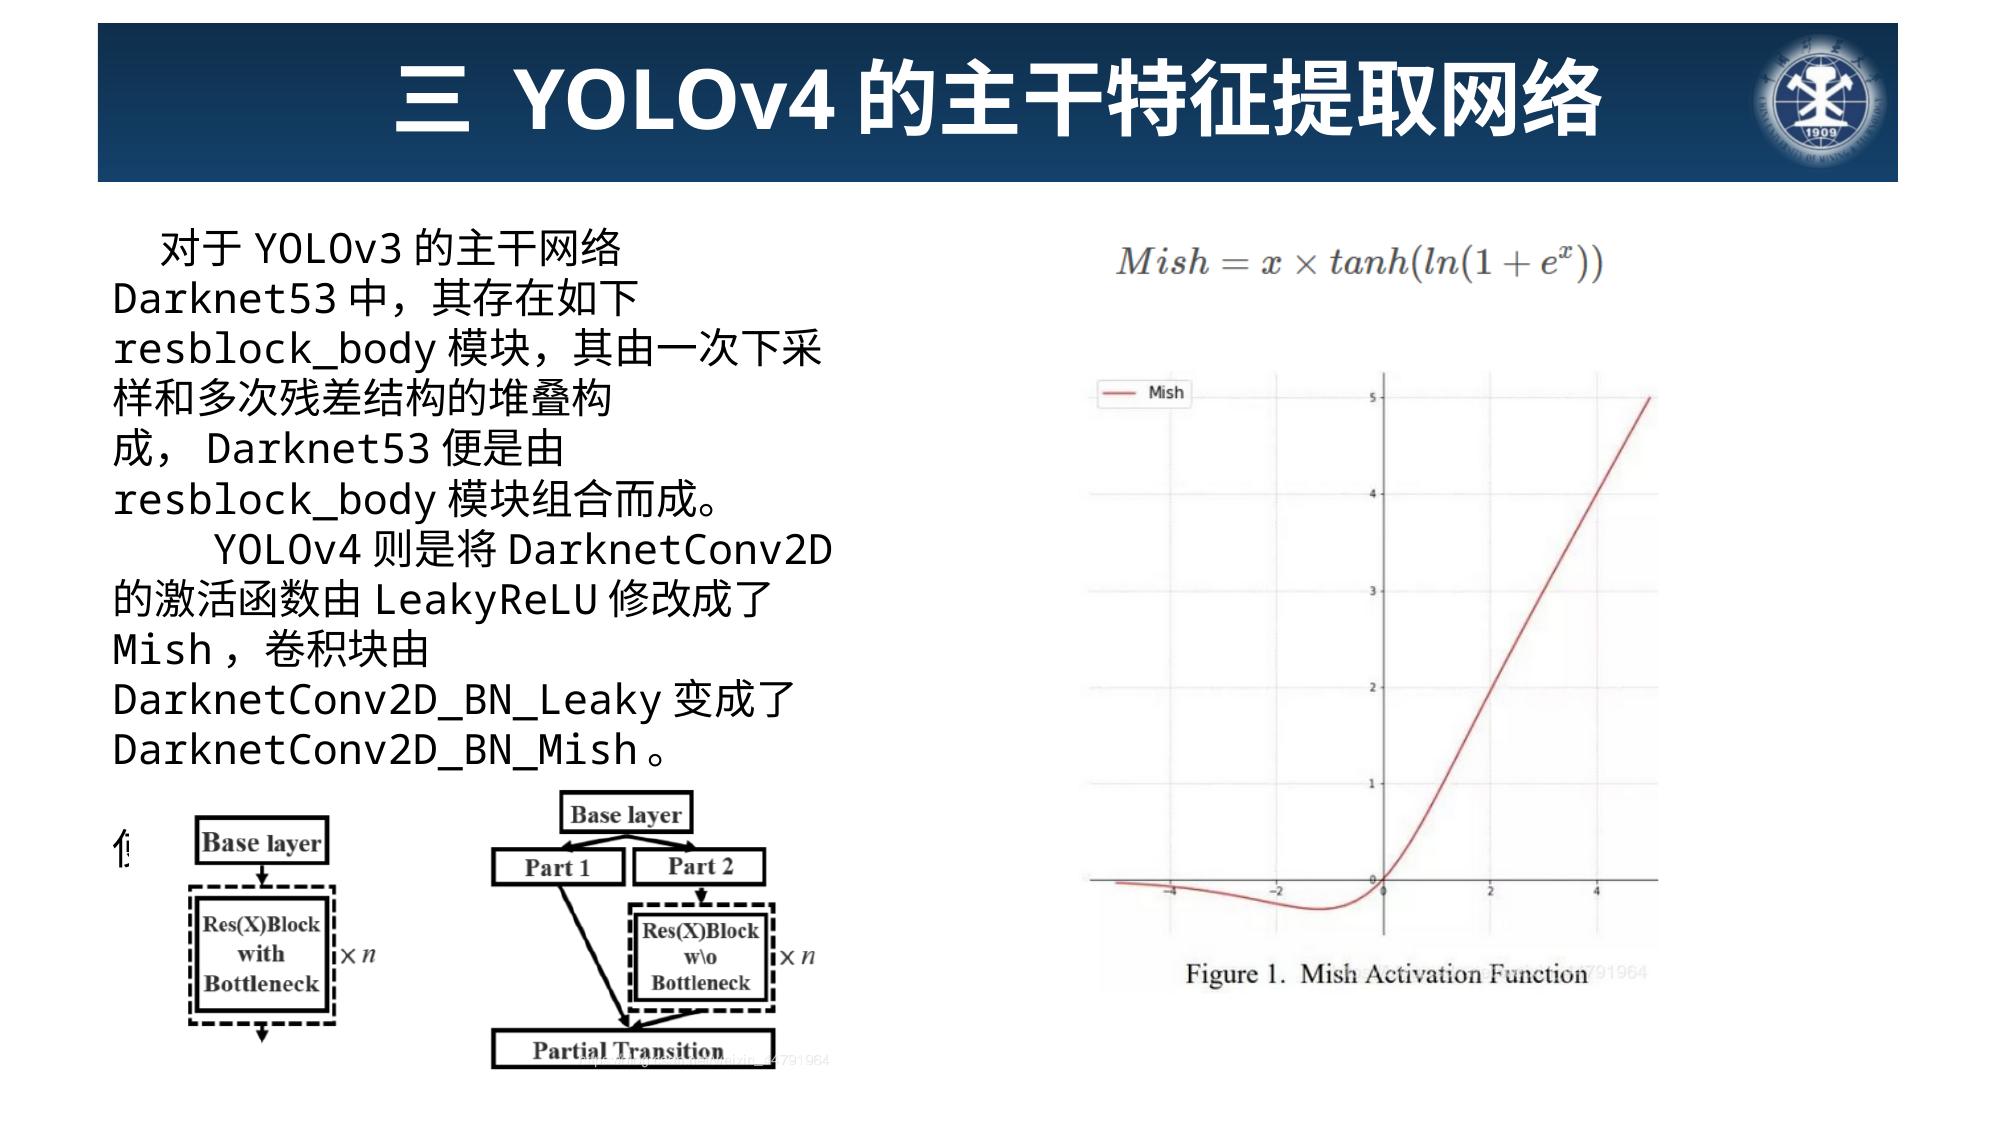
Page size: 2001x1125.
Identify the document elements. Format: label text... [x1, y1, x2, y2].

text_box 三 YOLOv4的主干特征提取网络 [97, 23, 1898, 182]
picture [1742, 23, 1898, 179]
text_box 对于YOLOv3的主干网络Darknet53中，其存在如下resblock_body模块，其由一次下采样和多次残差结构的堆叠构成，Darknet53便是由resblock_body模块组合而成。 YOLOv4则是将DarknetConv2D的激活函数由LeakyReLU修改成了Mish，卷积块由DarknetConv2D_BN_Leaky变成了DarknetConv2D_BN_Mish。 并且修改了resblock_body的结构使用了CSPnet结构。 [98, 214, 869, 930]
picture [1066, 241, 1743, 1024]
picture [129, 776, 838, 1077]
